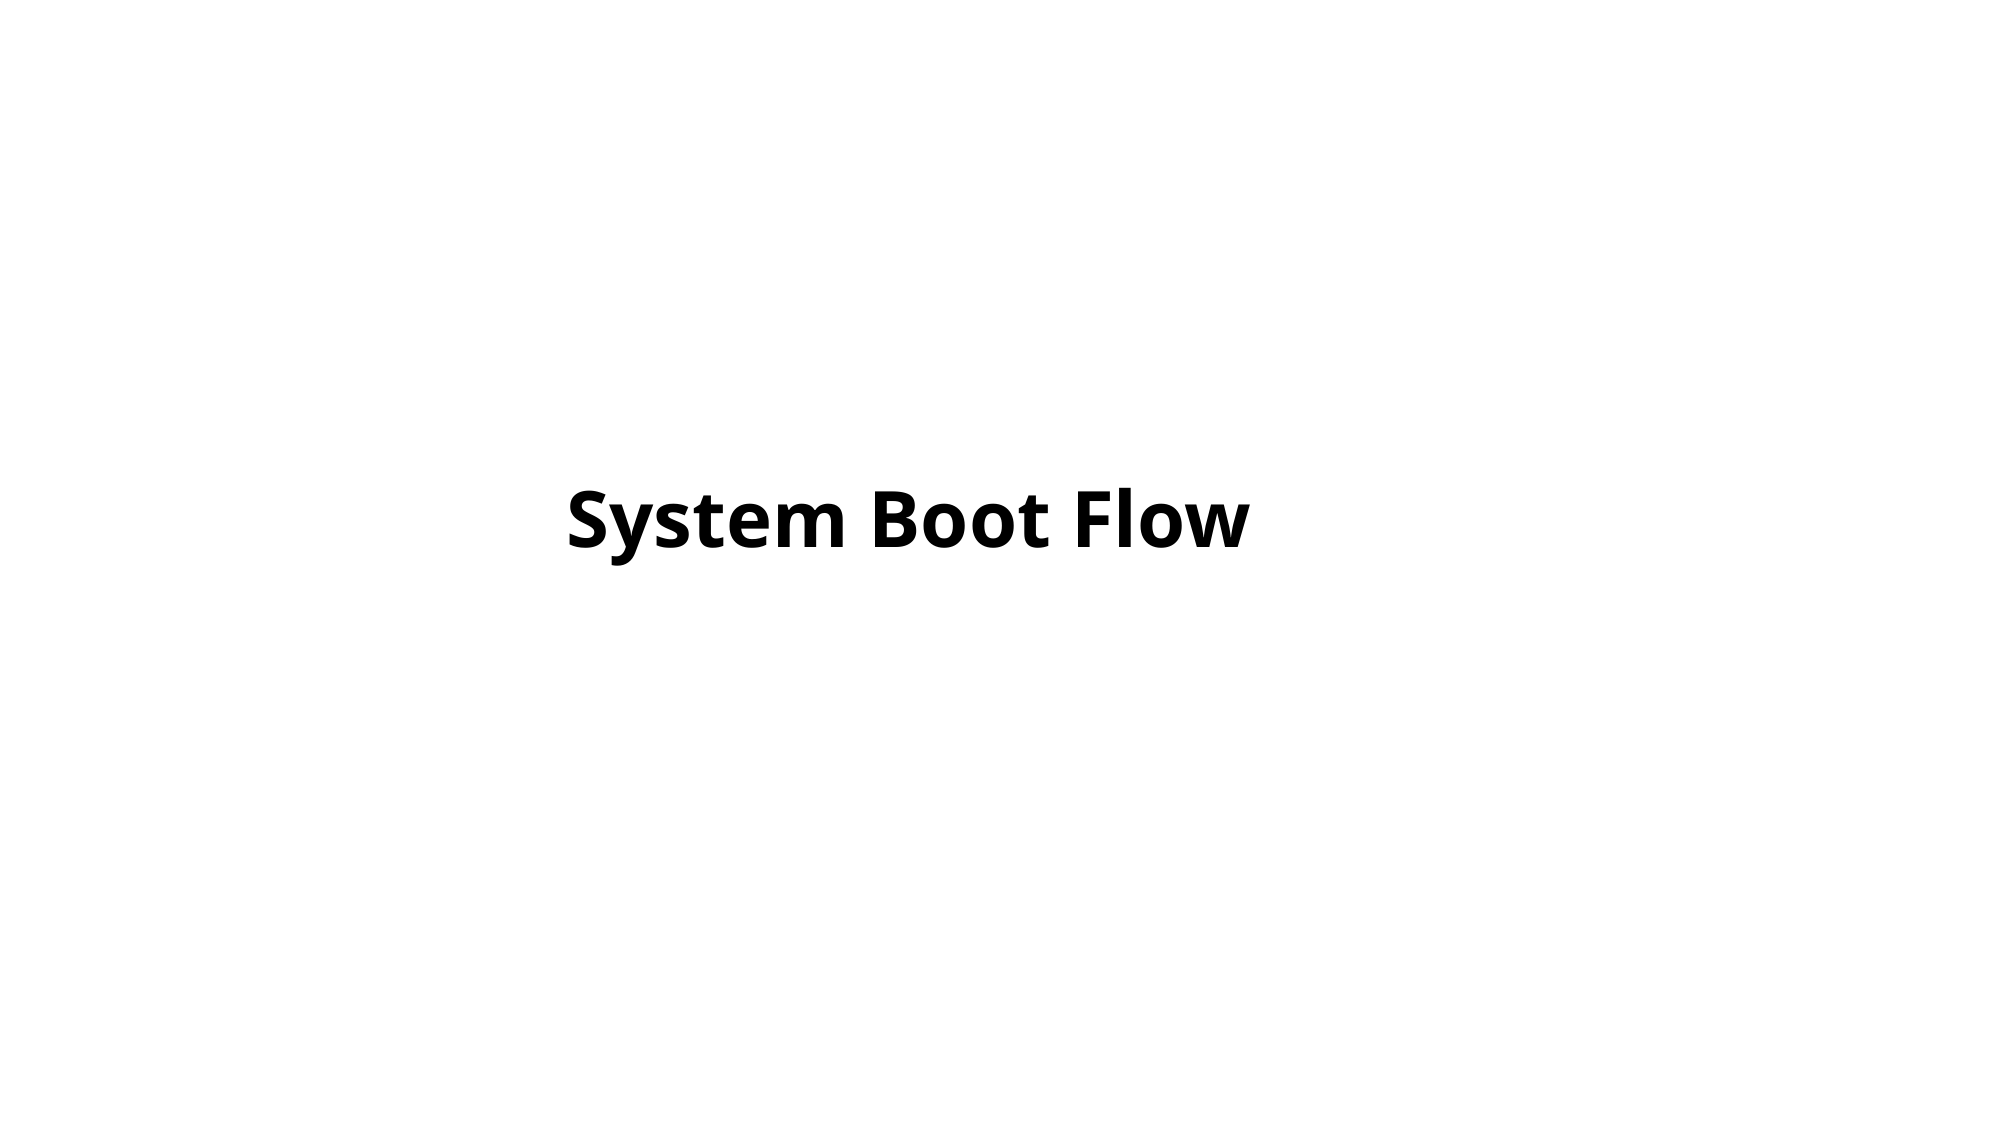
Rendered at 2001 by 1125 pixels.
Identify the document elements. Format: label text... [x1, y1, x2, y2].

text_box System Boot Flow [552, 462, 1373, 571]
